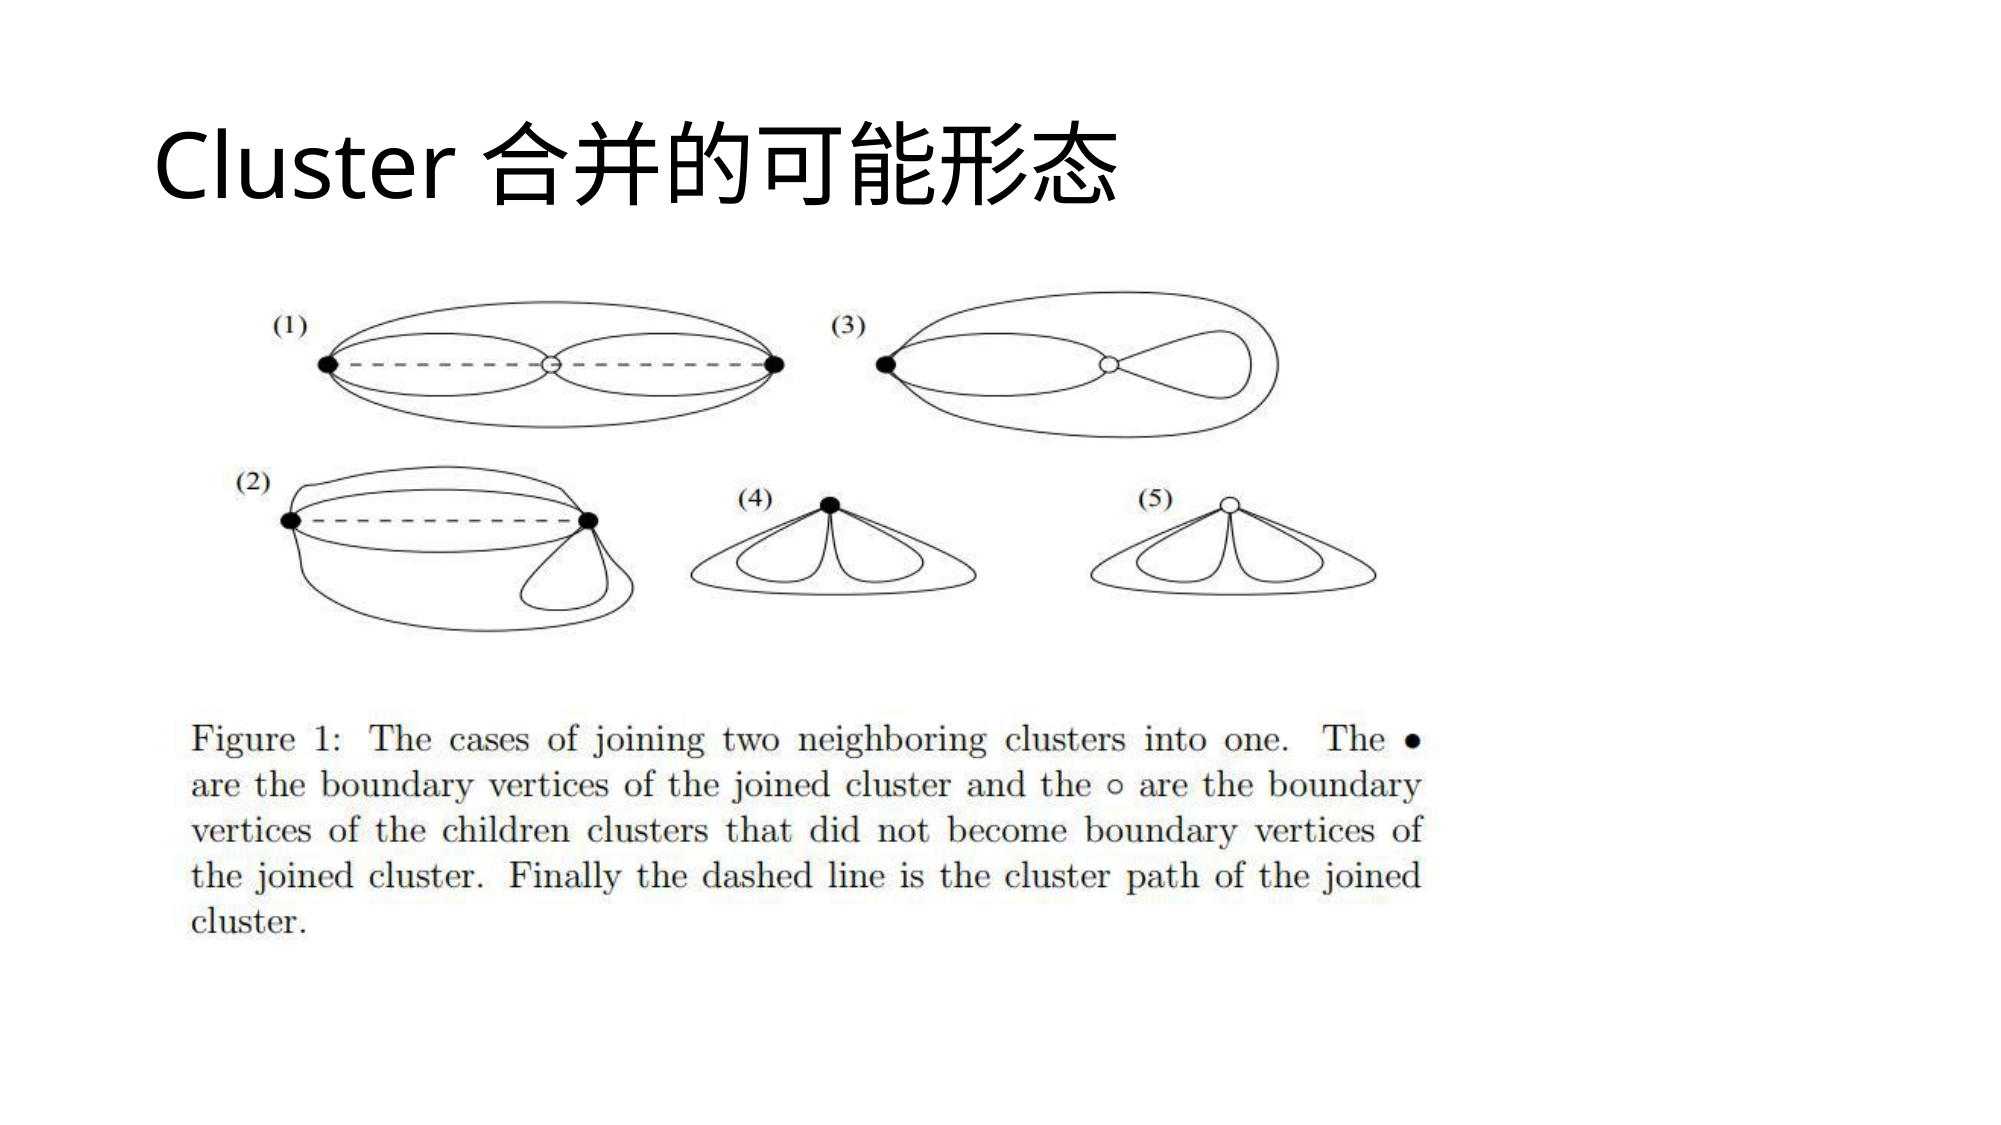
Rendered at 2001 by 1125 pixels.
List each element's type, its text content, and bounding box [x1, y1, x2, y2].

title Cluster合并的可能形态 [137, 59, 1863, 278]
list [150, 248, 1451, 962]
